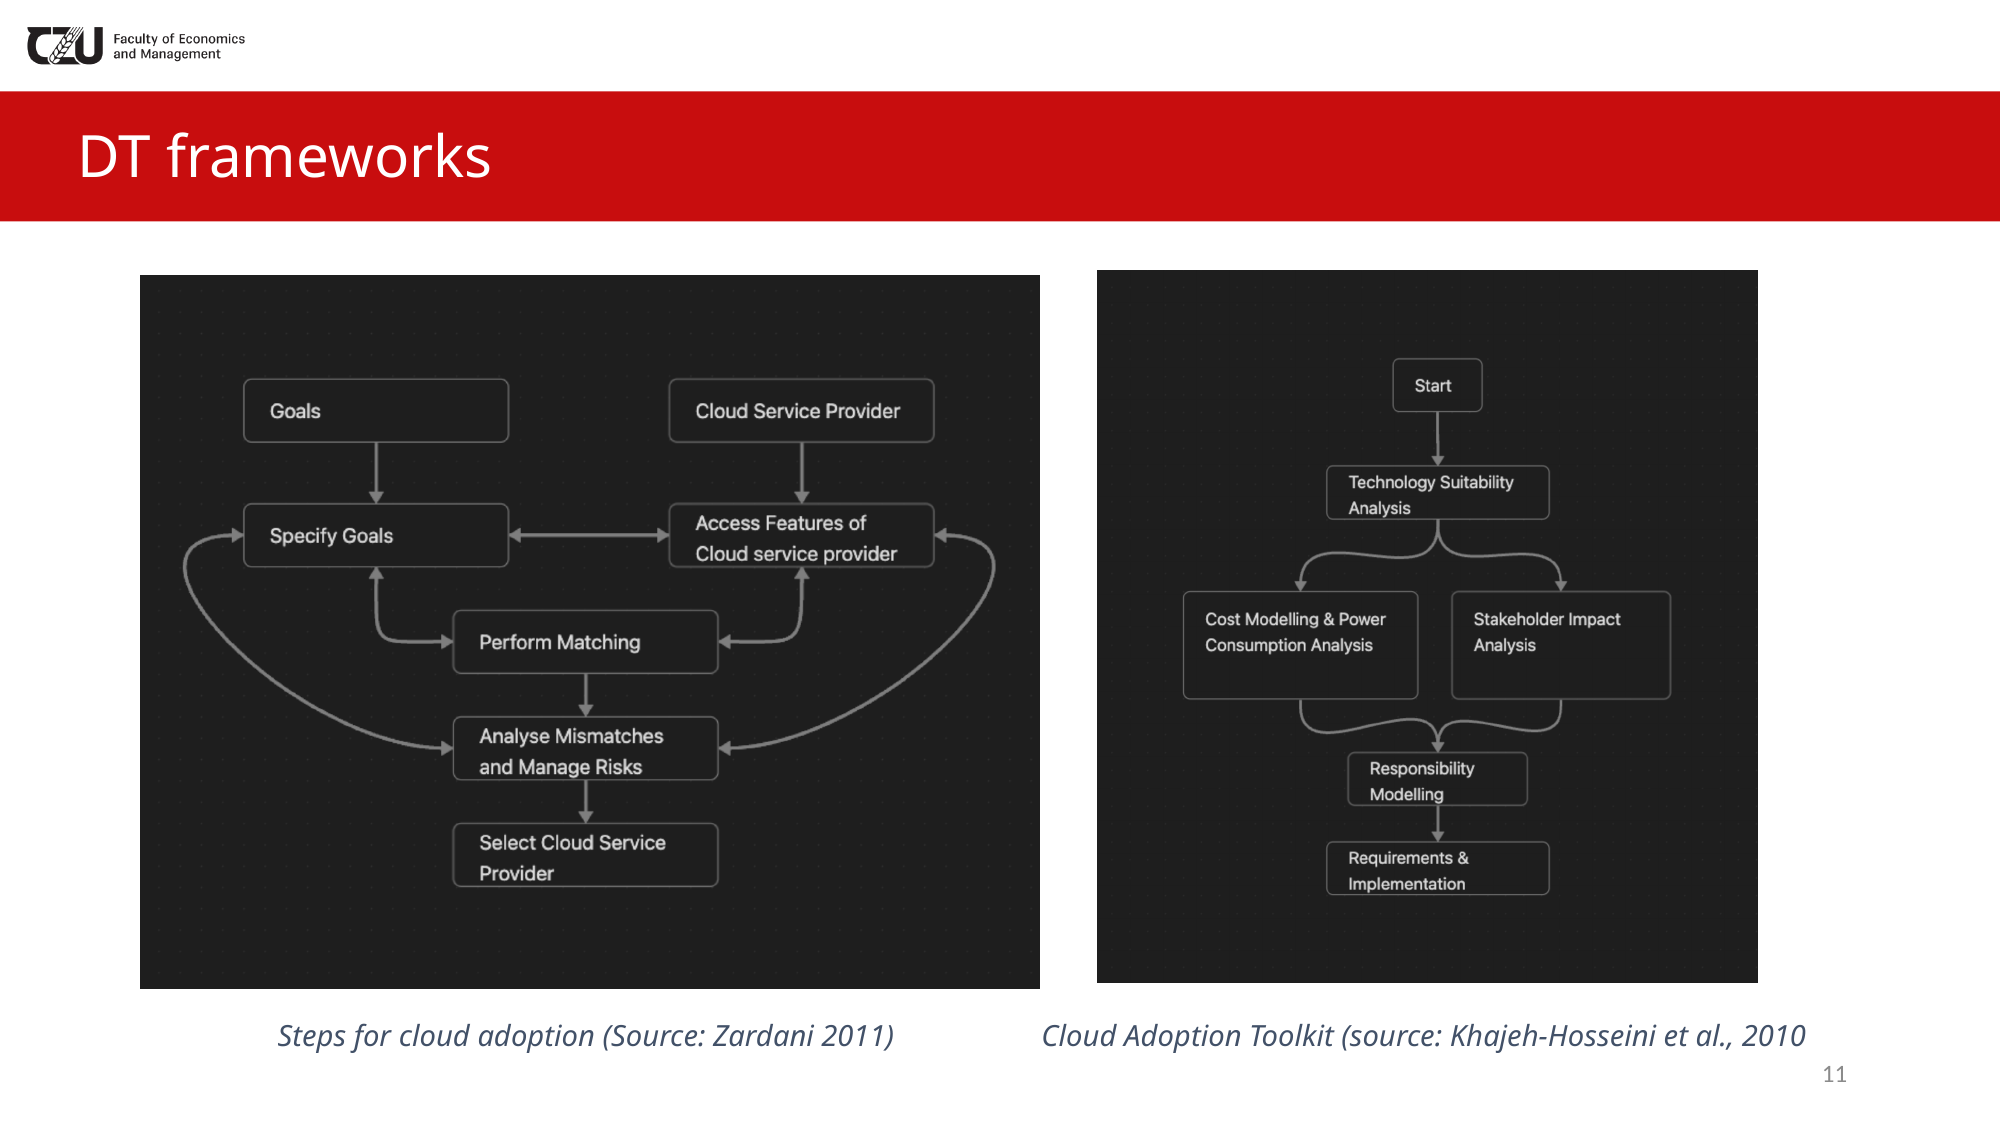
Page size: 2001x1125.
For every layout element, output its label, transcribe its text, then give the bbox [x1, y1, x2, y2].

picture [1097, 270, 1758, 983]
text_box Steps for cloud adoption (Source: Zardani 2011) [262, 1010, 917, 1060]
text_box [0, 0, 2000, 222]
picture [140, 275, 1040, 989]
slide_number 11 [1412, 1042, 1863, 1103]
text_box Cloud Adoption Toolkit (source: Khajeh-Hosseini et al., 2010 [1026, 1010, 1829, 1060]
